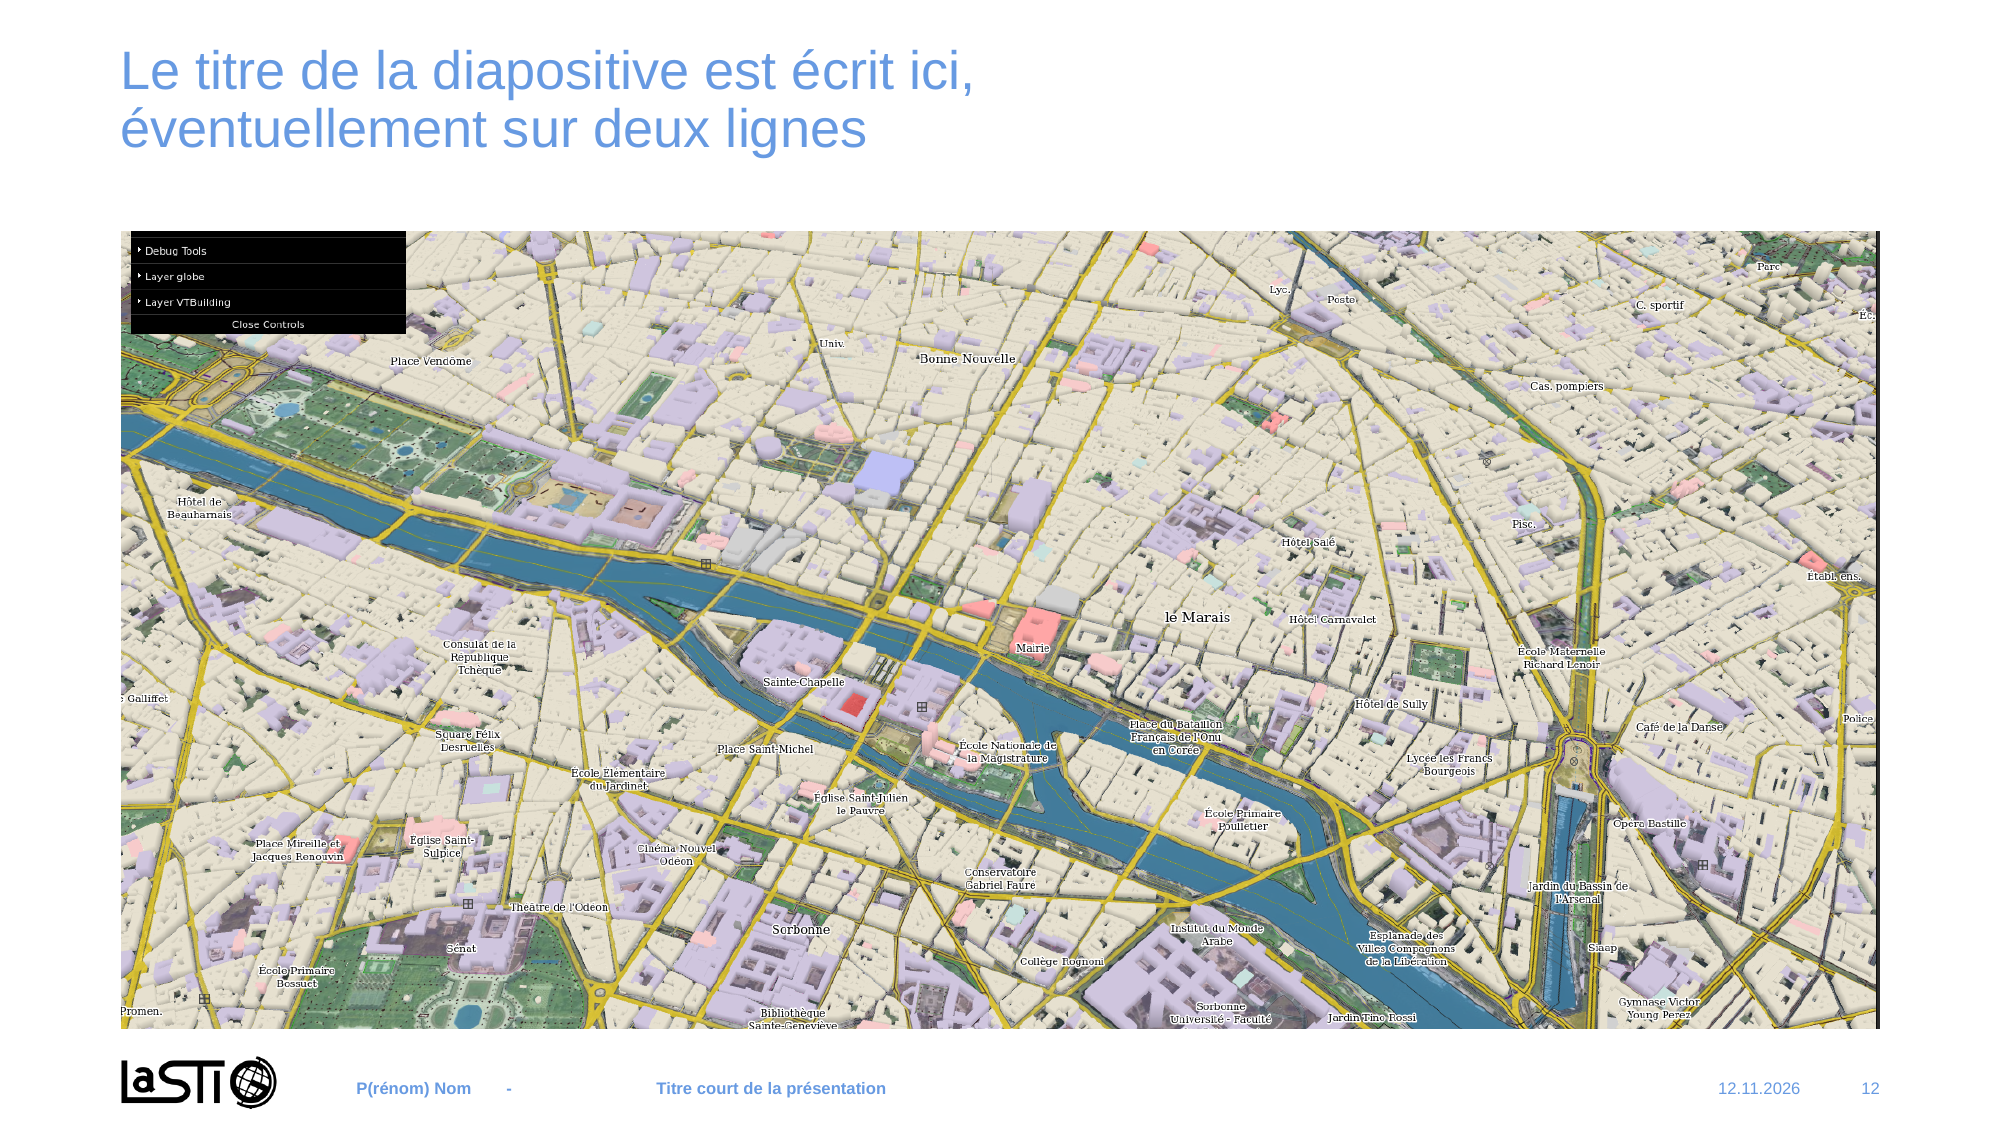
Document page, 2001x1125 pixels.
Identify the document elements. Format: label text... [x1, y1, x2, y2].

picture [119, 231, 1880, 1029]
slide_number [1718, 1069, 1819, 1106]
footer P(rénom) Nom - Titre court de la présentation [356, 1069, 1243, 1106]
slide_number 12 [1827, 1069, 1880, 1106]
picture [119, 1054, 278, 1109]
title Le titre de la diapositive est écrit ici, éventuellement sur deux lignes [120, 42, 1880, 191]
